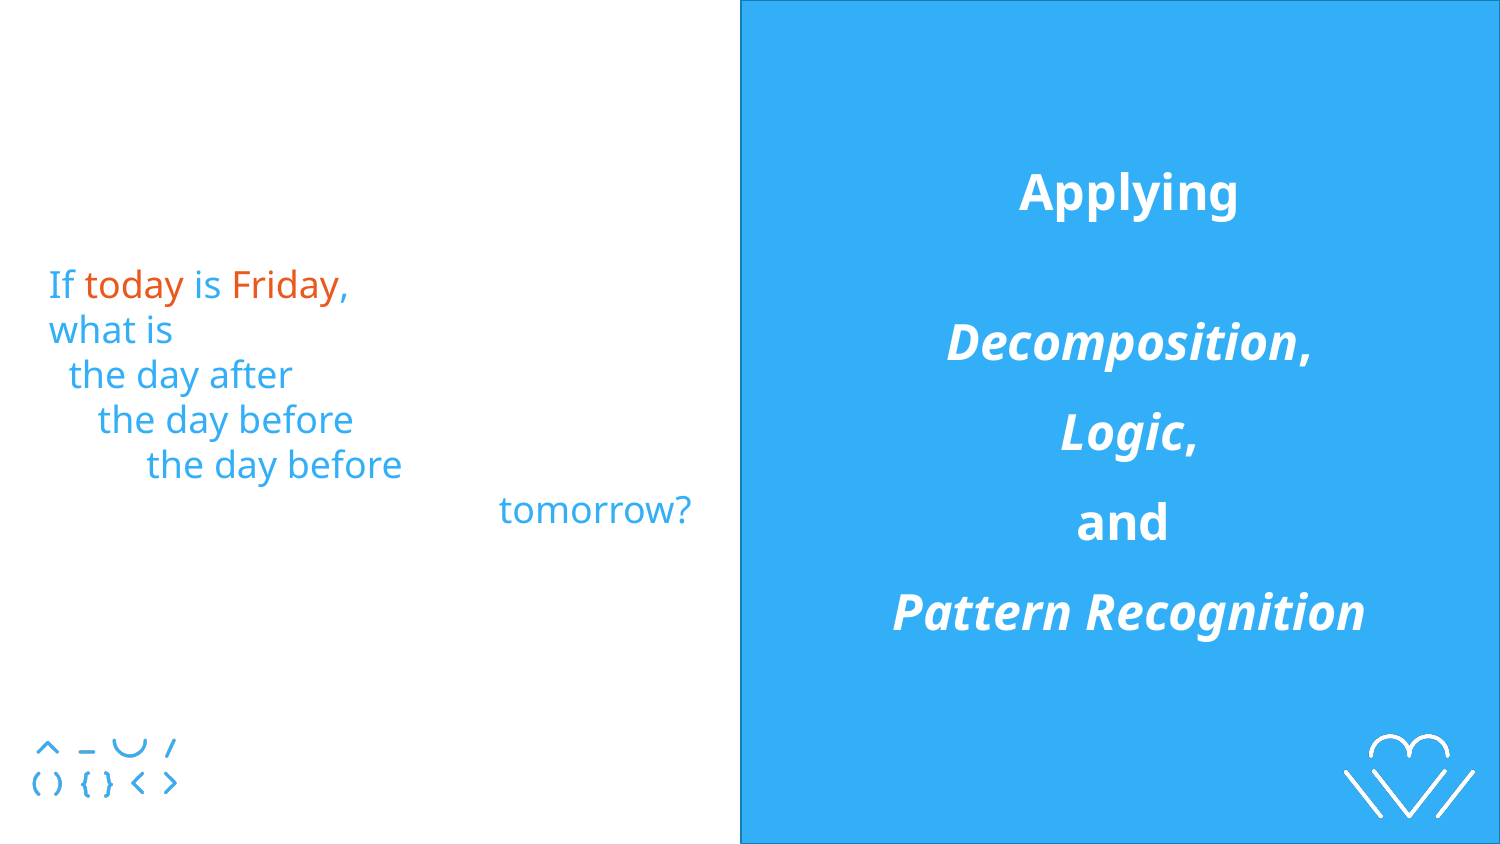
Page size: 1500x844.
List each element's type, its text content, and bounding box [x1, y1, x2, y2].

list Applying Decomposition, Logic, and Pattern Recognition [759, 145, 1500, 844]
text_box If today is Friday, what is the day after the day before the day before tomorrow? [34, 246, 863, 822]
picture [26, 733, 34, 803]
